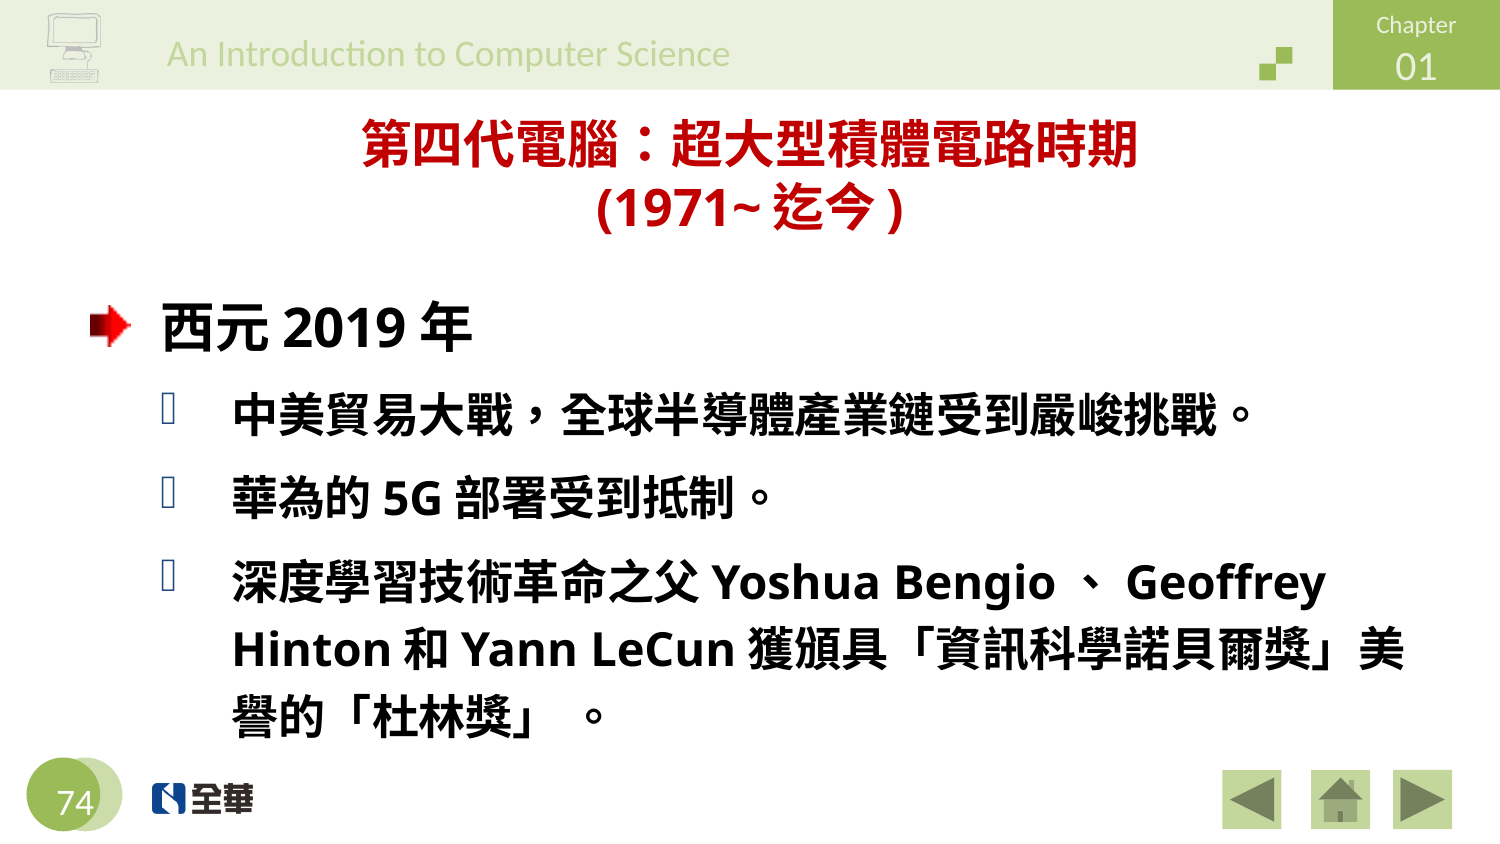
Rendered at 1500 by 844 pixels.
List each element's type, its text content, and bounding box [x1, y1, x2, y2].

title 第四代電腦：超大型積體電路時期 (1971~迄今) [75, 104, 1425, 245]
list 西元2019年 中美貿易大戰，全球半導體產業鏈受到嚴峻挑戰。 華為的5G部署受到抵制。 深度學習技術革命之父Yoshua Bengio、Geoffrey Hinton和Yann LeCun獲頒具「資訊科學諾貝爾獎」美譽的「杜林獎」 。 [75, 272, 1425, 754]
picture [90, 305, 131, 347]
picture [152, 783, 253, 814]
picture [47, 13, 101, 83]
